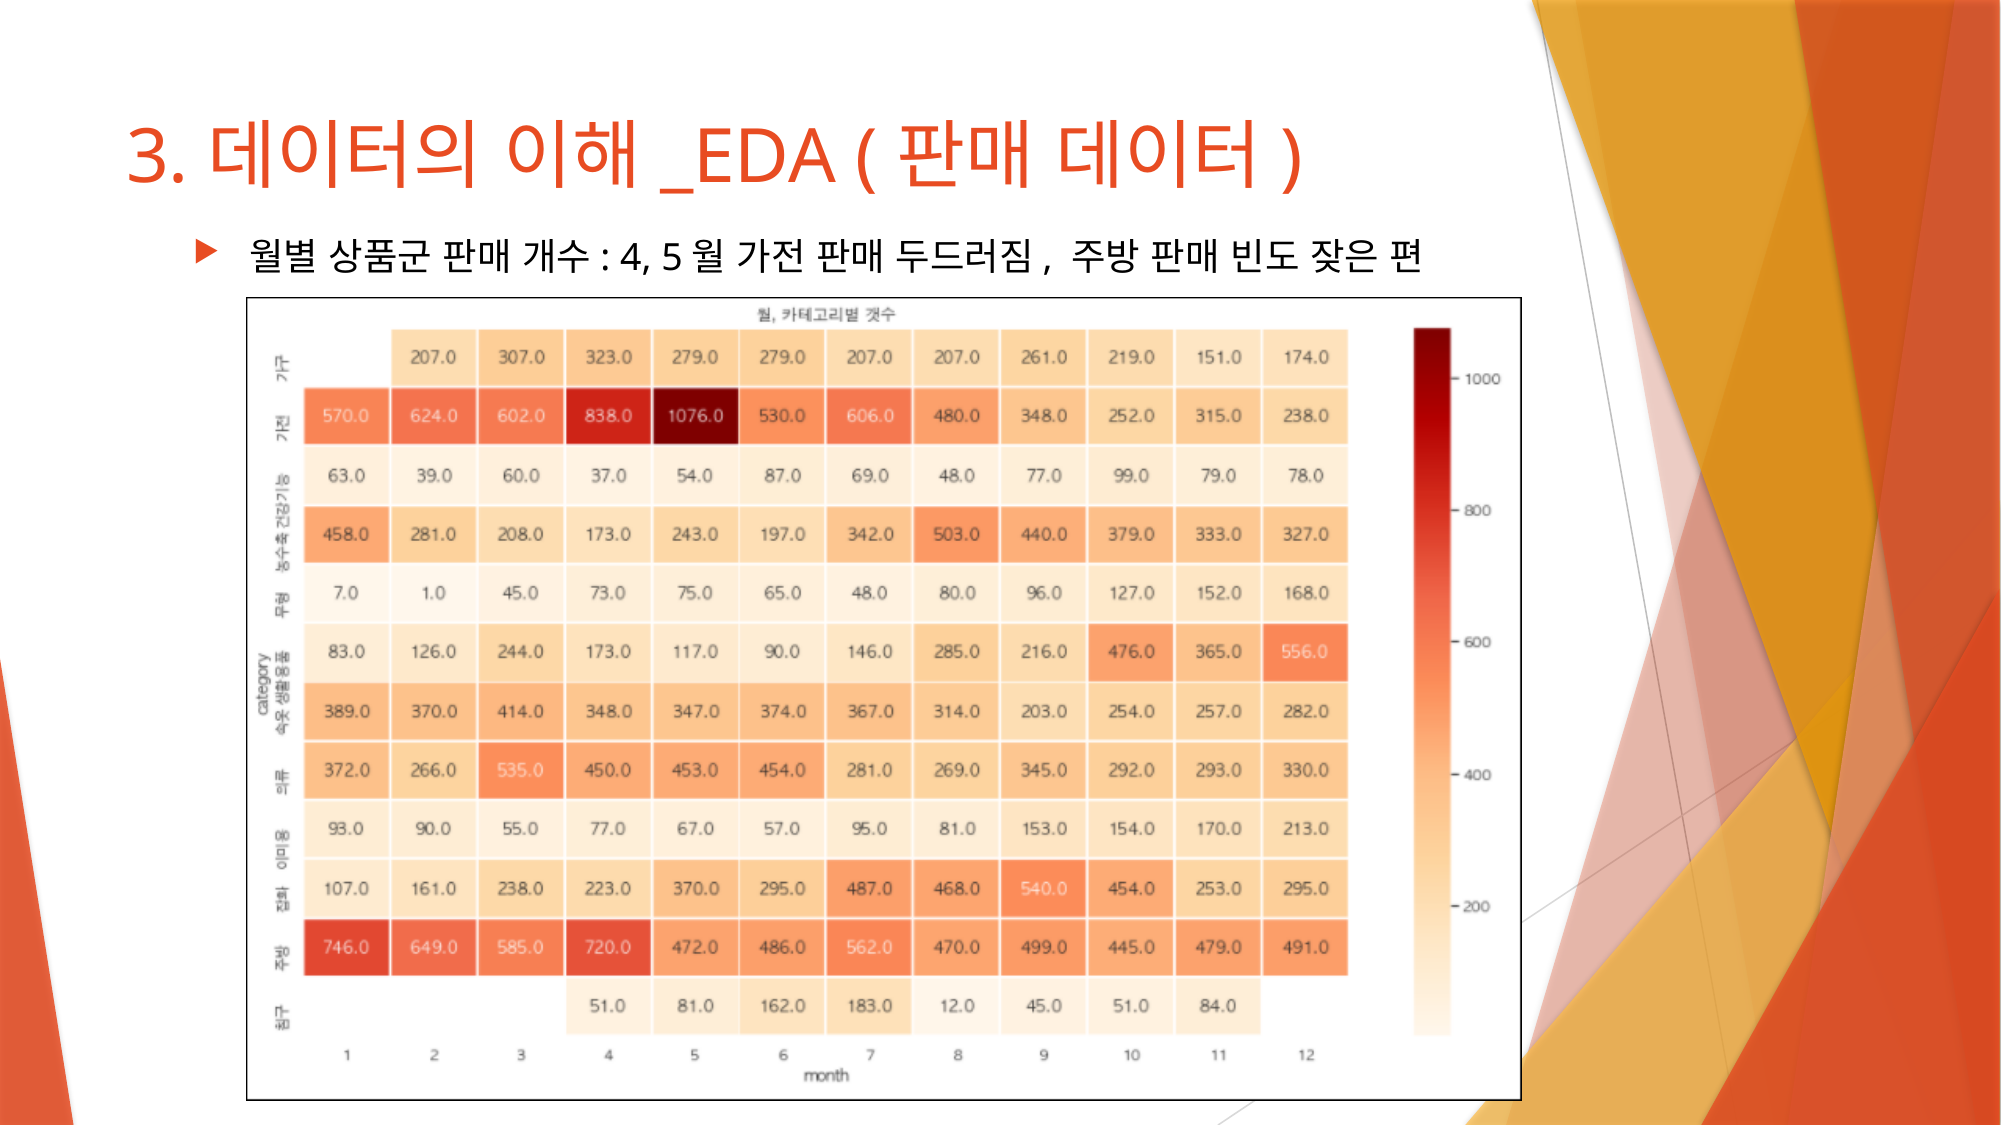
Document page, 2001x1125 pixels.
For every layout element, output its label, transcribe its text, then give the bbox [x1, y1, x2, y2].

text_box 월별 상품군 판매 개수: 4, 5월 가전 판매 두드러짐, 주방 판매 빈도 잦은 편 [178, 224, 1589, 298]
title 3.데이터의 이해_EDA (판매 데이터) [111, 99, 1522, 317]
picture [245, 296, 1522, 1101]
